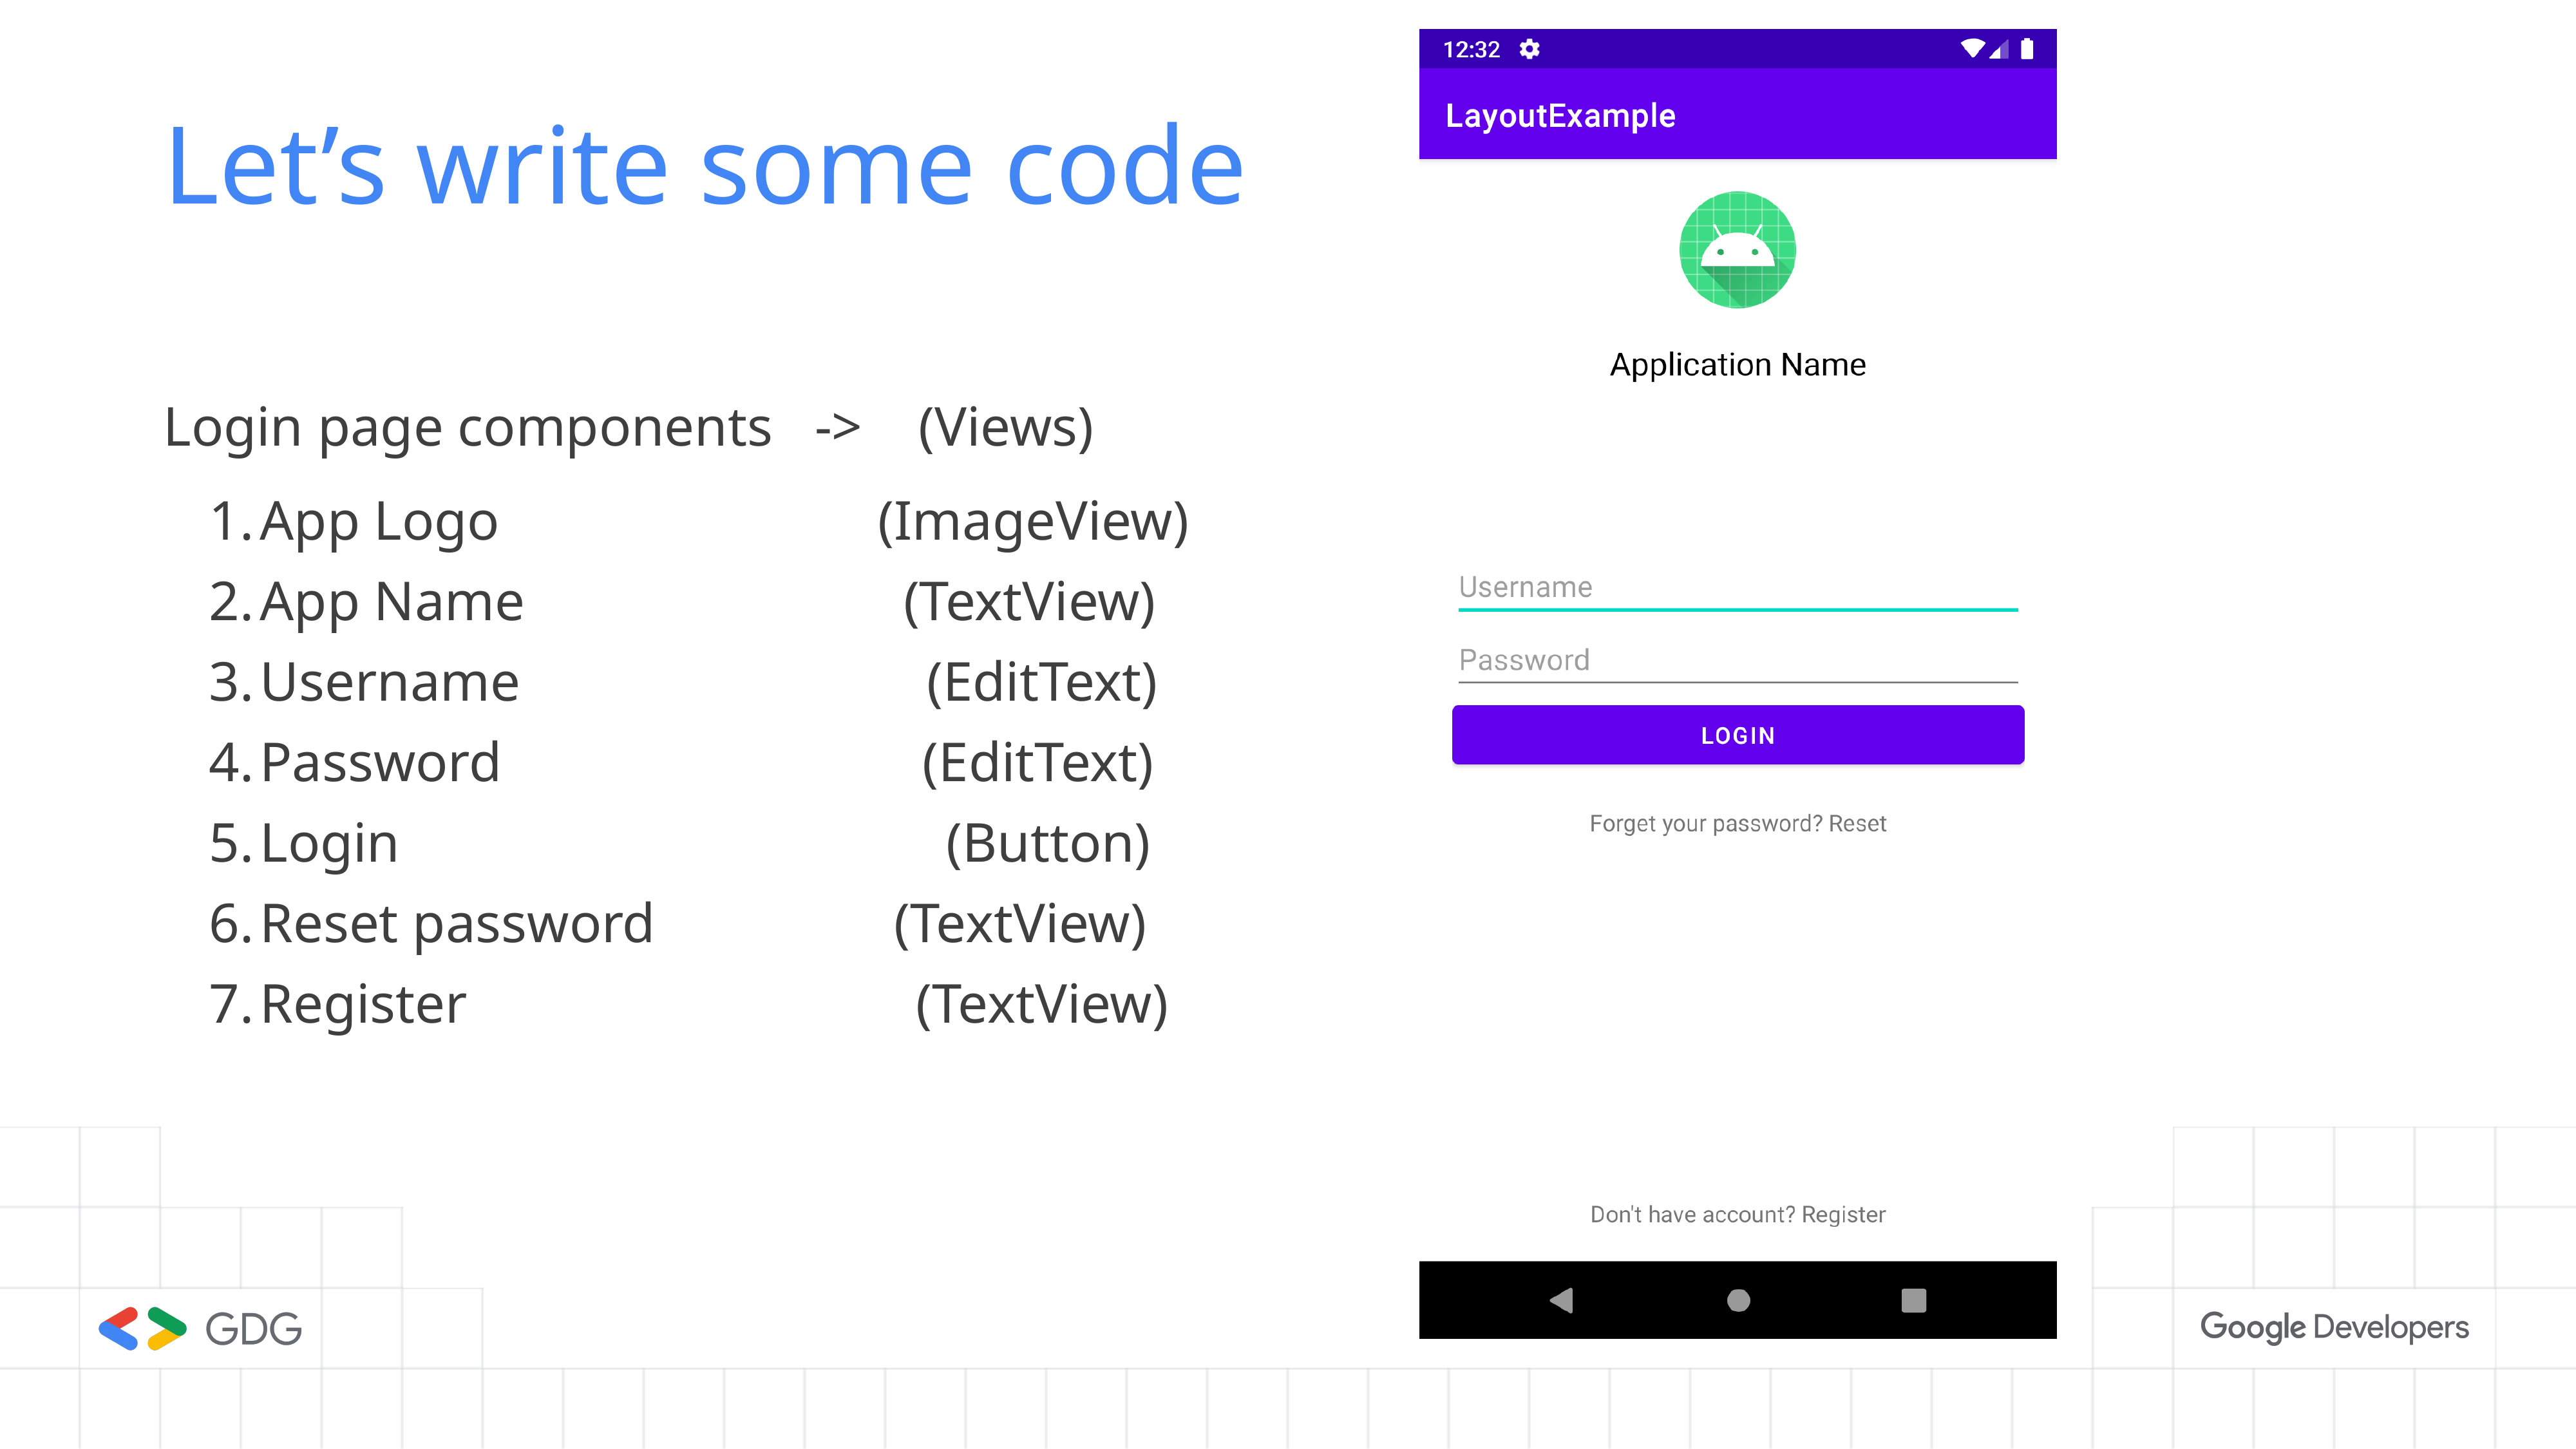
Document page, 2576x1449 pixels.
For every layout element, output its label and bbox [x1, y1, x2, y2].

text_box [0, 0, 2576, 1368]
picture [0, 1368, 2576, 1449]
picture [1419, 28, 2057, 1339]
